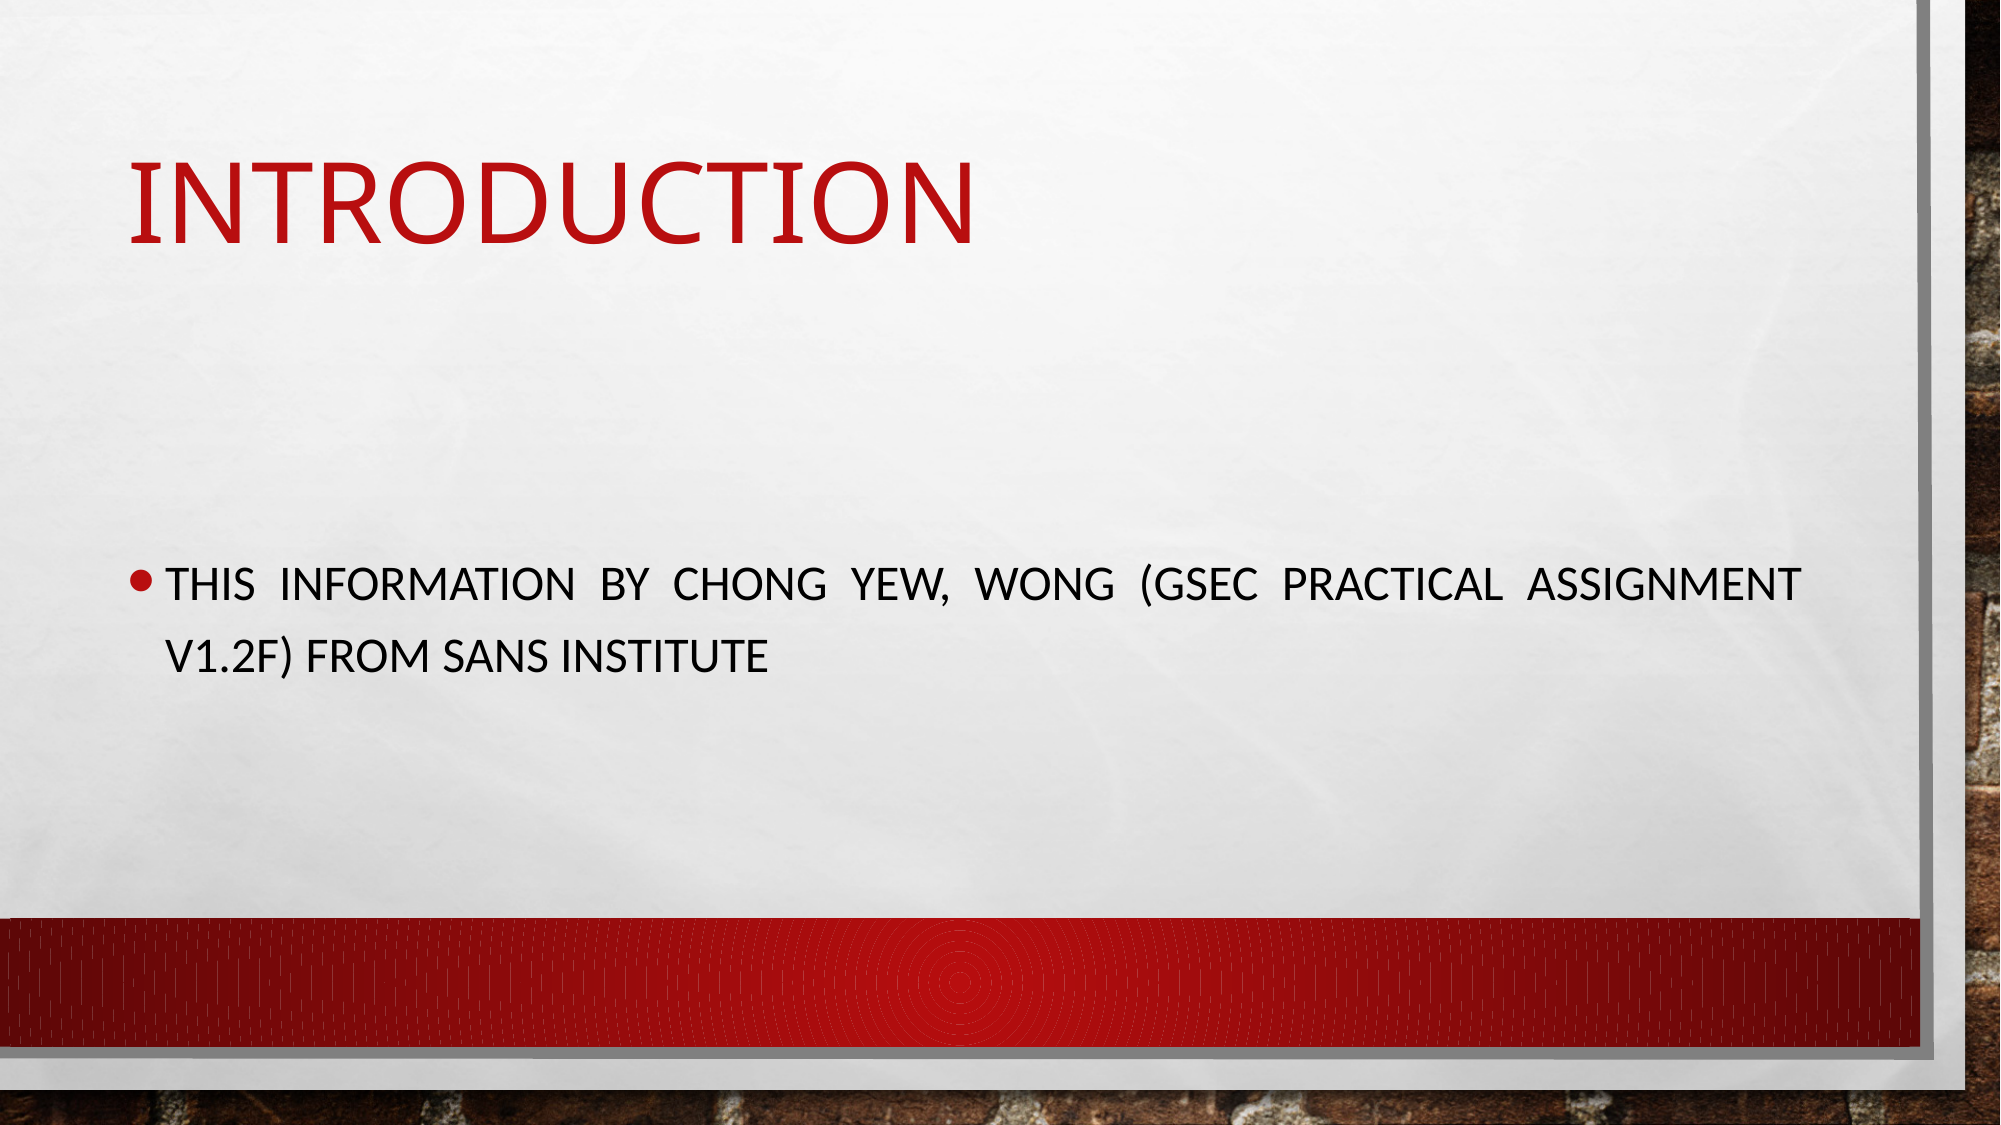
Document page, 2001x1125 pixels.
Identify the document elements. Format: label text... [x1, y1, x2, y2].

list This information By Chong Yew, Wong (GSEC Practical Assignment v1.2f) from SANS Institute [112, 338, 1818, 882]
title Introduction [112, 112, 1818, 302]
picture [0, 0, 2000, 1125]
